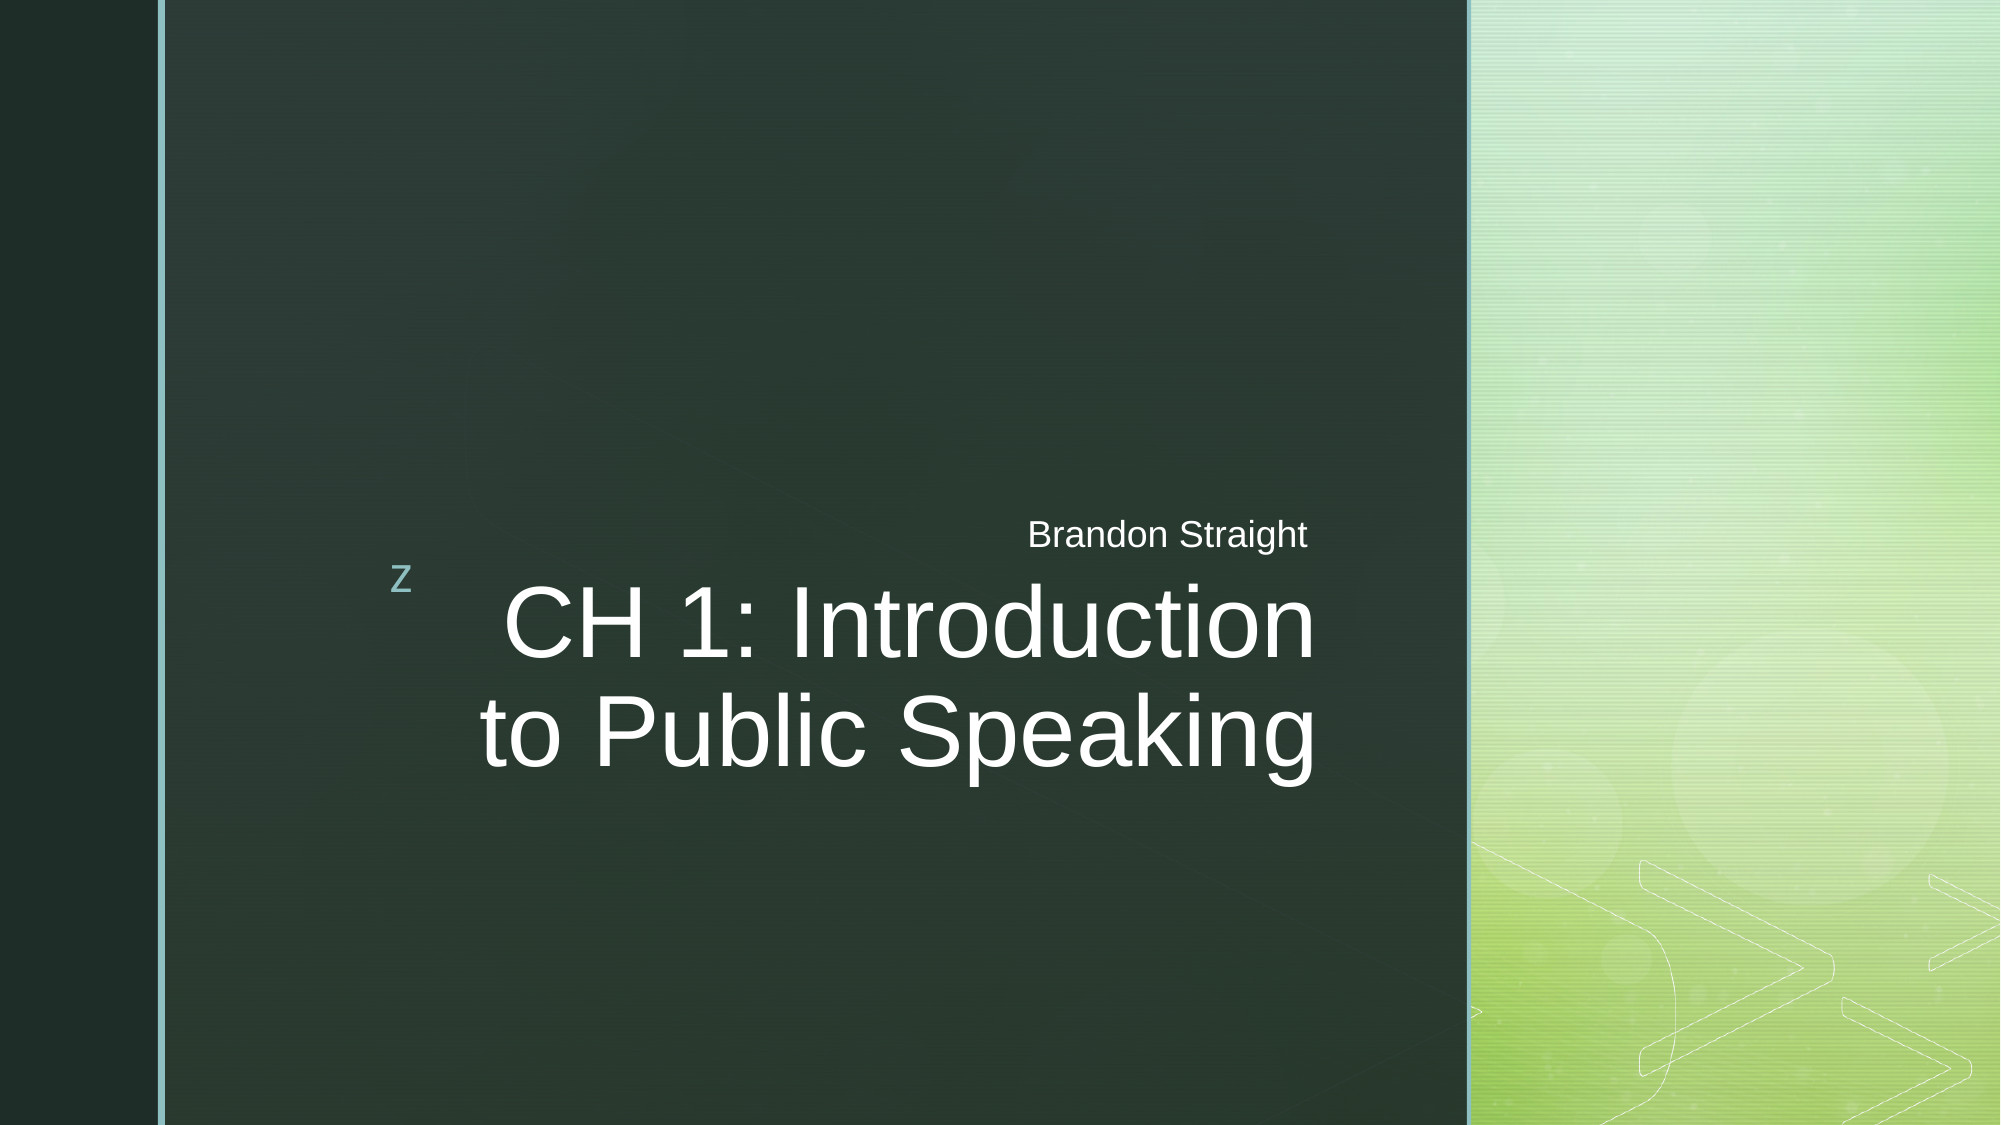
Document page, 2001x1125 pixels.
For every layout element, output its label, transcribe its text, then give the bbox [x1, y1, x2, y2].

title CH 1: Introduction to Public Speaking [428, 562, 1334, 935]
picture [1472, 0, 2001, 1125]
subtitle Brandon Straight [454, 372, 1334, 563]
